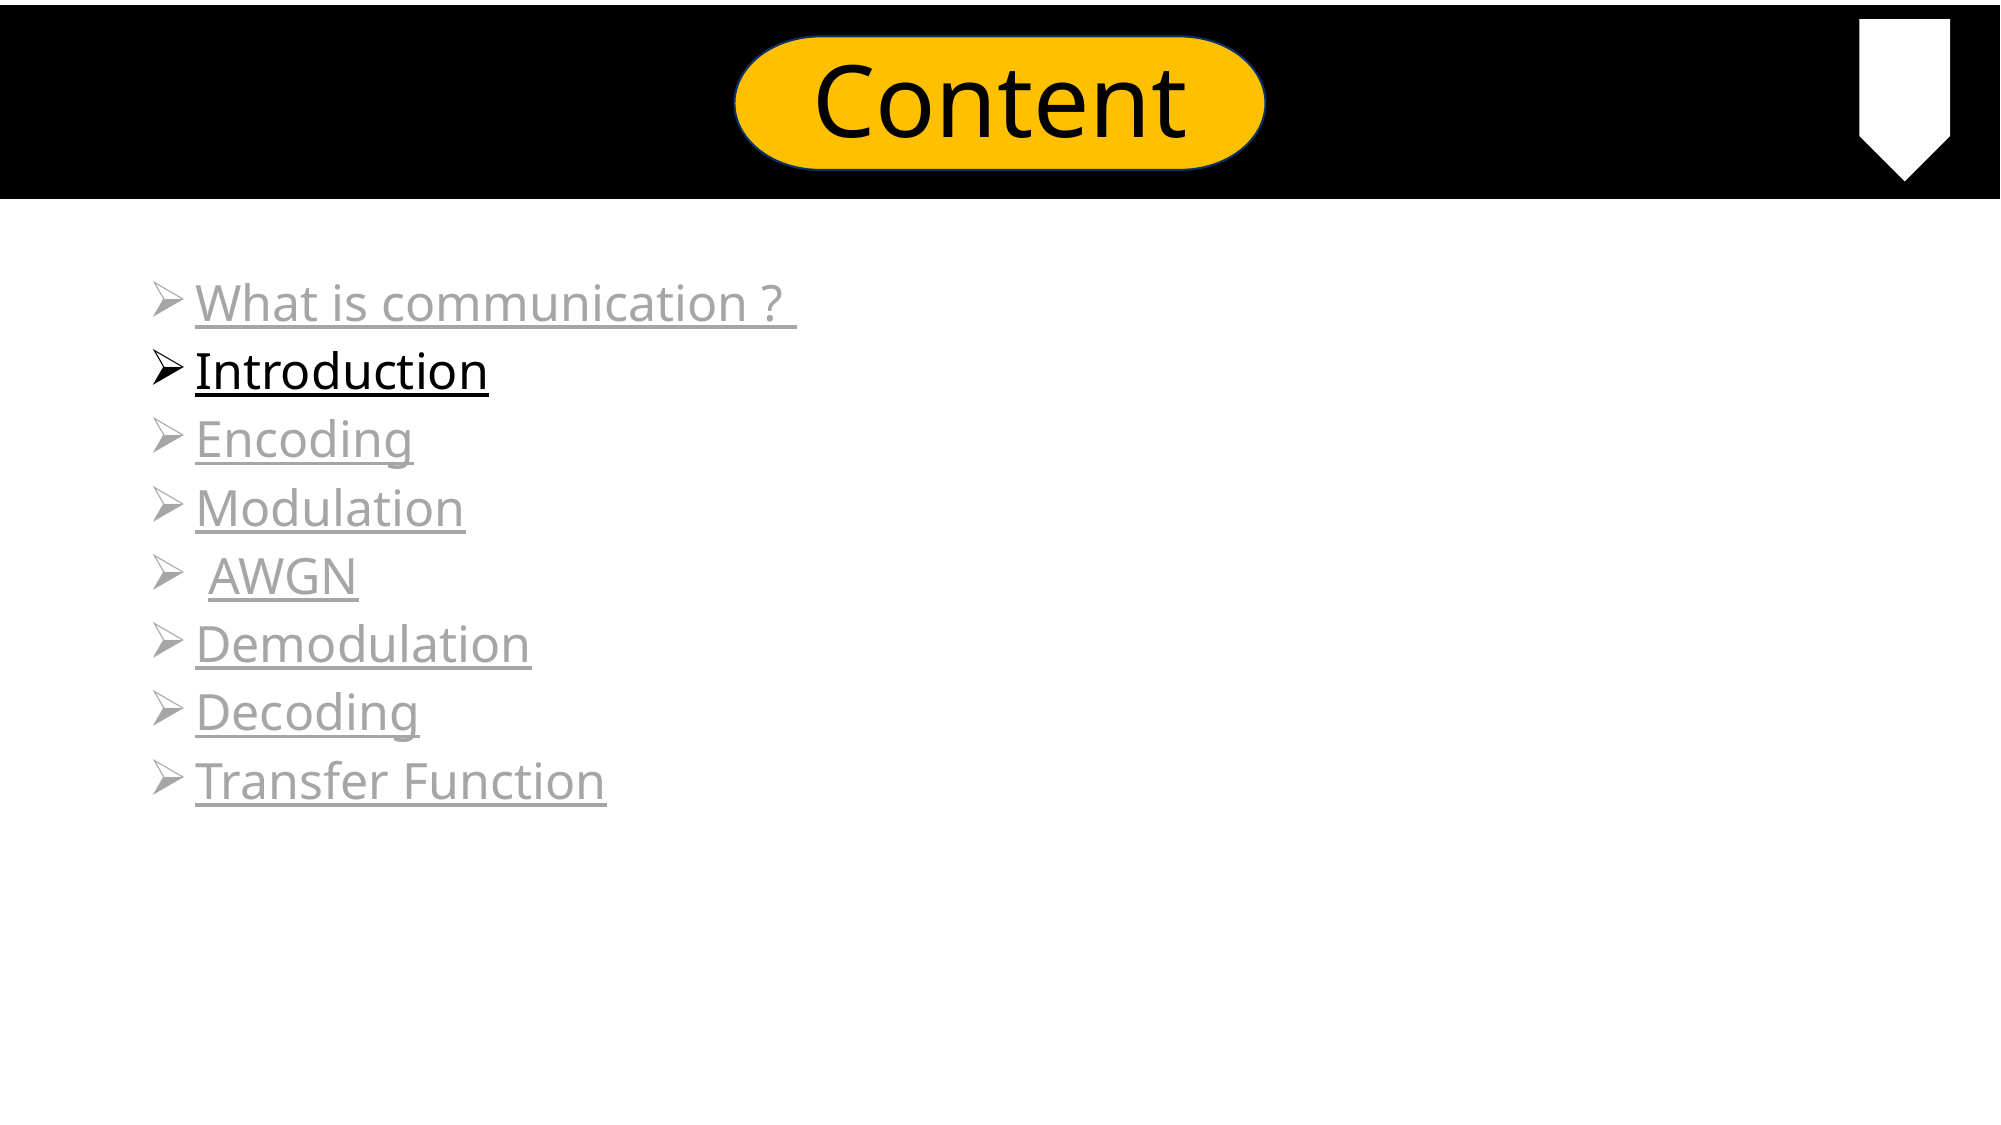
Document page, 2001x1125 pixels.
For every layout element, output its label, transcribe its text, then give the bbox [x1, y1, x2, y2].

text_box [0, 5, 2000, 199]
text_box [1858, 17, 1952, 183]
text_box What is communication ? Introduction Encoding Modulation AWGN Demodulation Decoding Transfer Function [133, 263, 1981, 825]
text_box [734, 30, 1266, 170]
